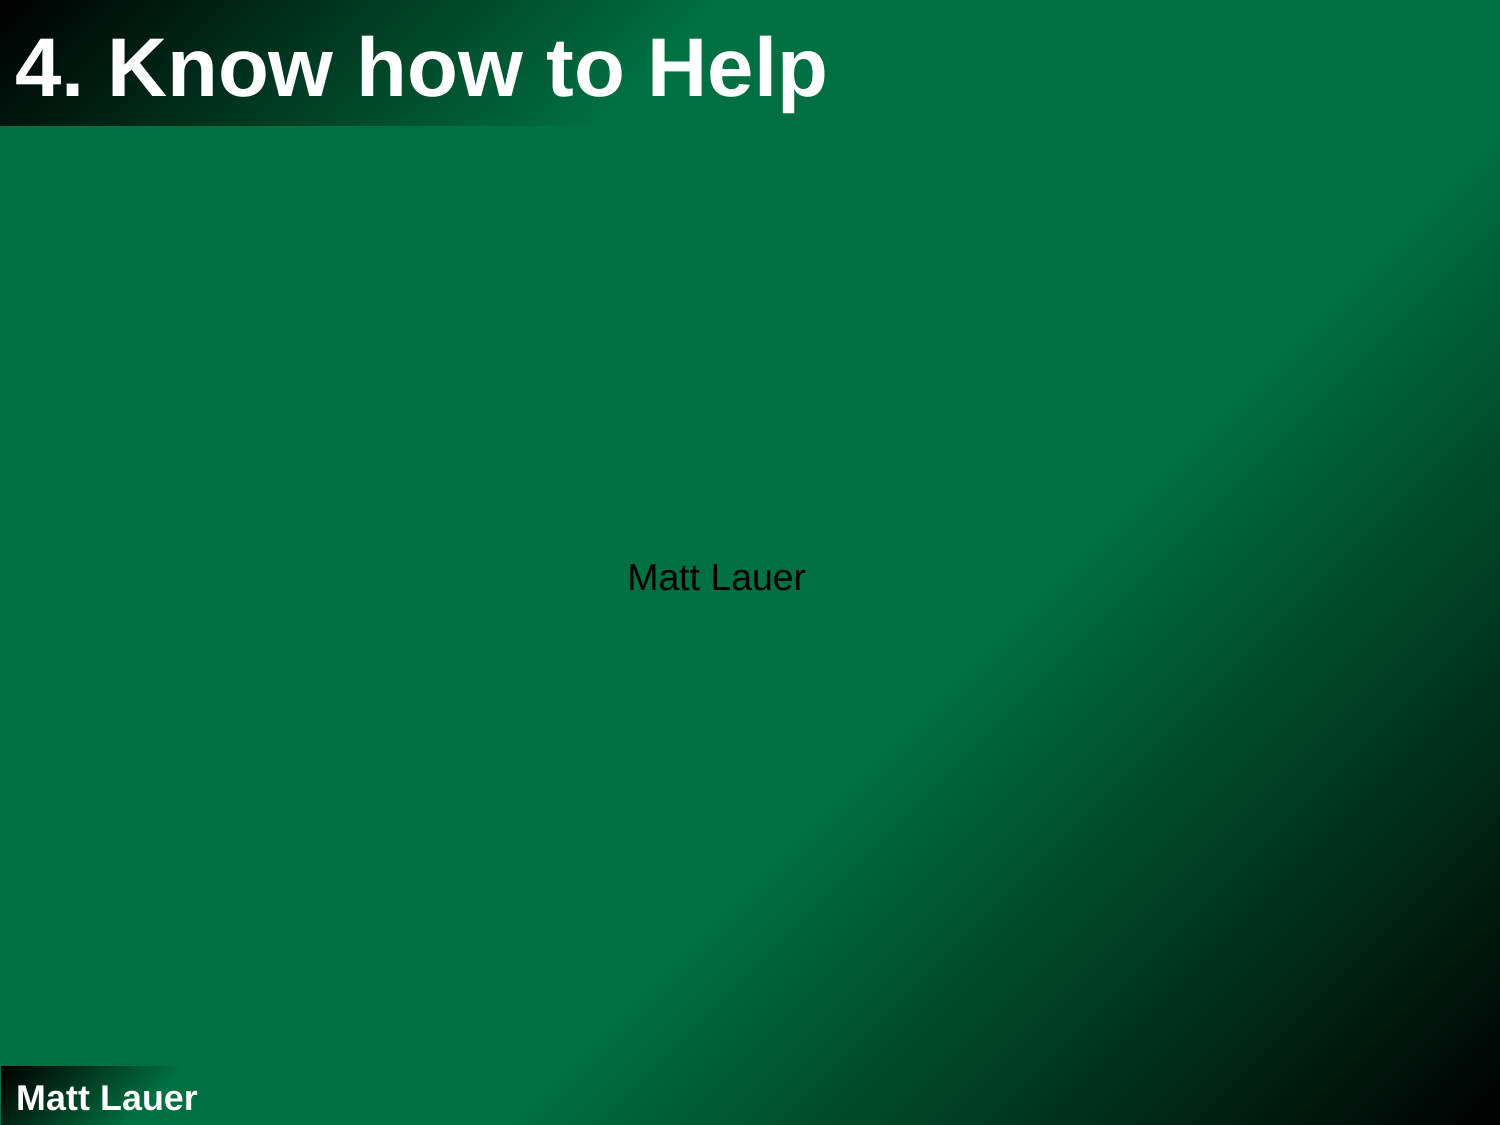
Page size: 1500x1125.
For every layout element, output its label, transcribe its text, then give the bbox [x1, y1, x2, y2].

text_box Matt Lauer [612, 545, 822, 606]
text_box 4. Know how to Help [0, 0, 1500, 126]
text_box Matt Lauer [1, 1066, 356, 1125]
